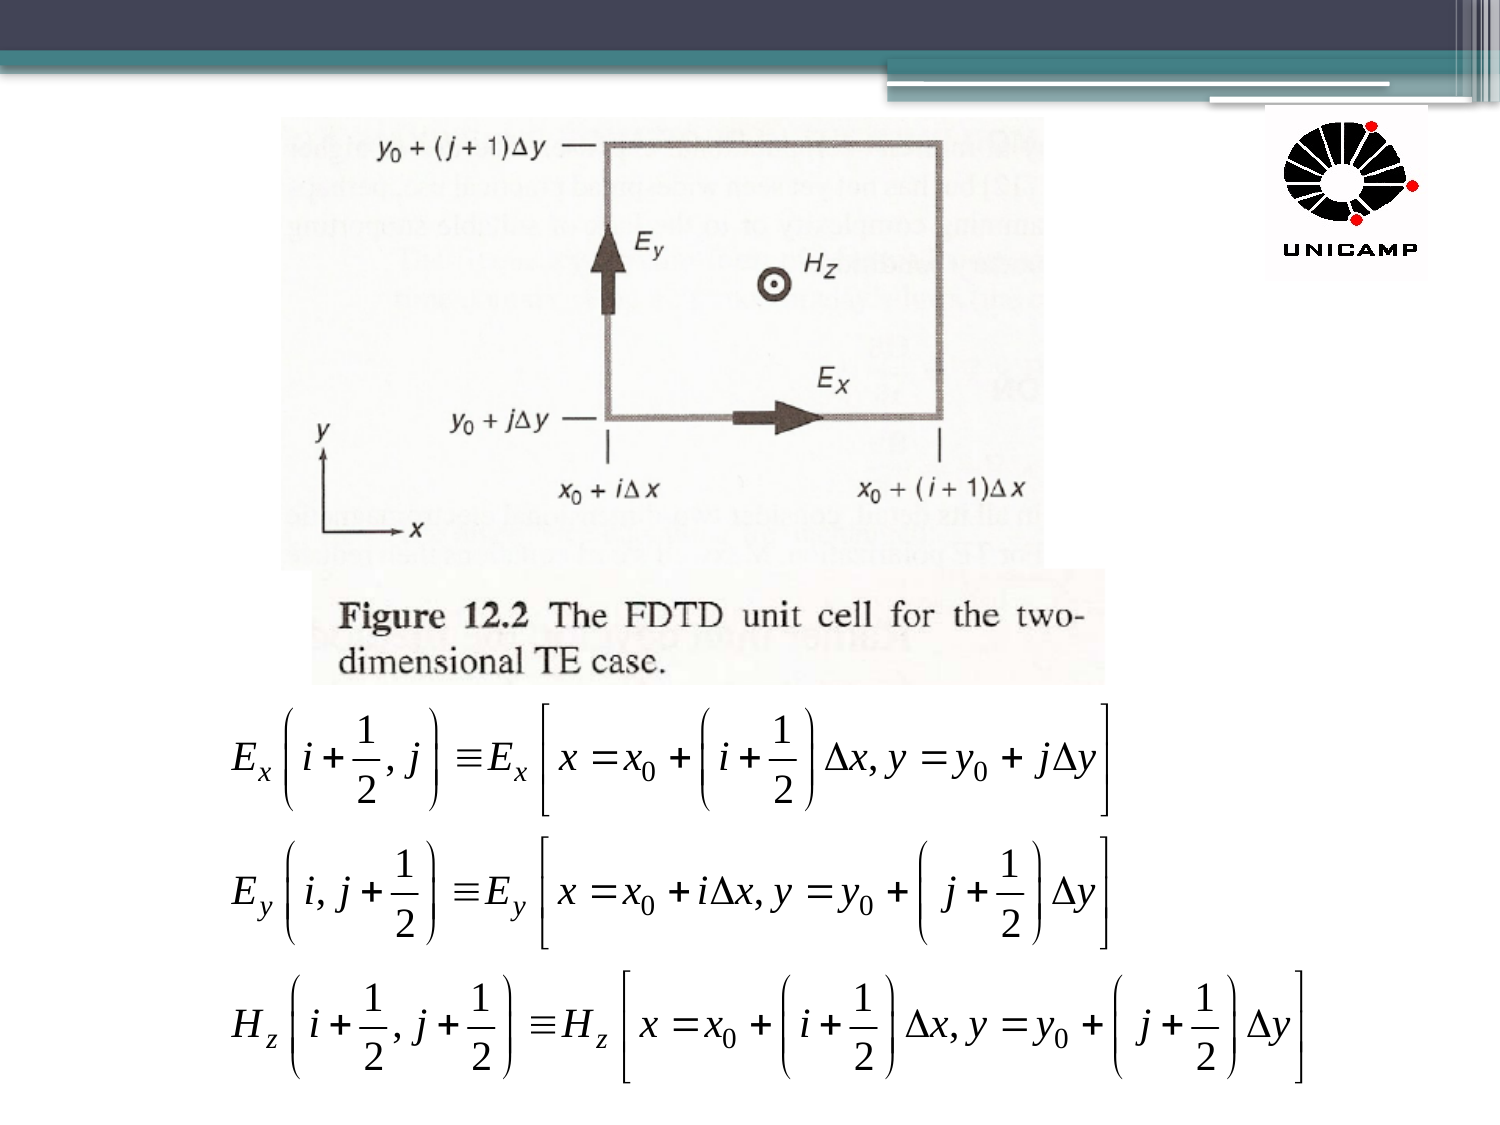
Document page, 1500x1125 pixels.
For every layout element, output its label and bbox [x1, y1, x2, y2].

text_box [222, 691, 1321, 1097]
picture [280, 116, 1116, 685]
picture [1265, 105, 1428, 281]
